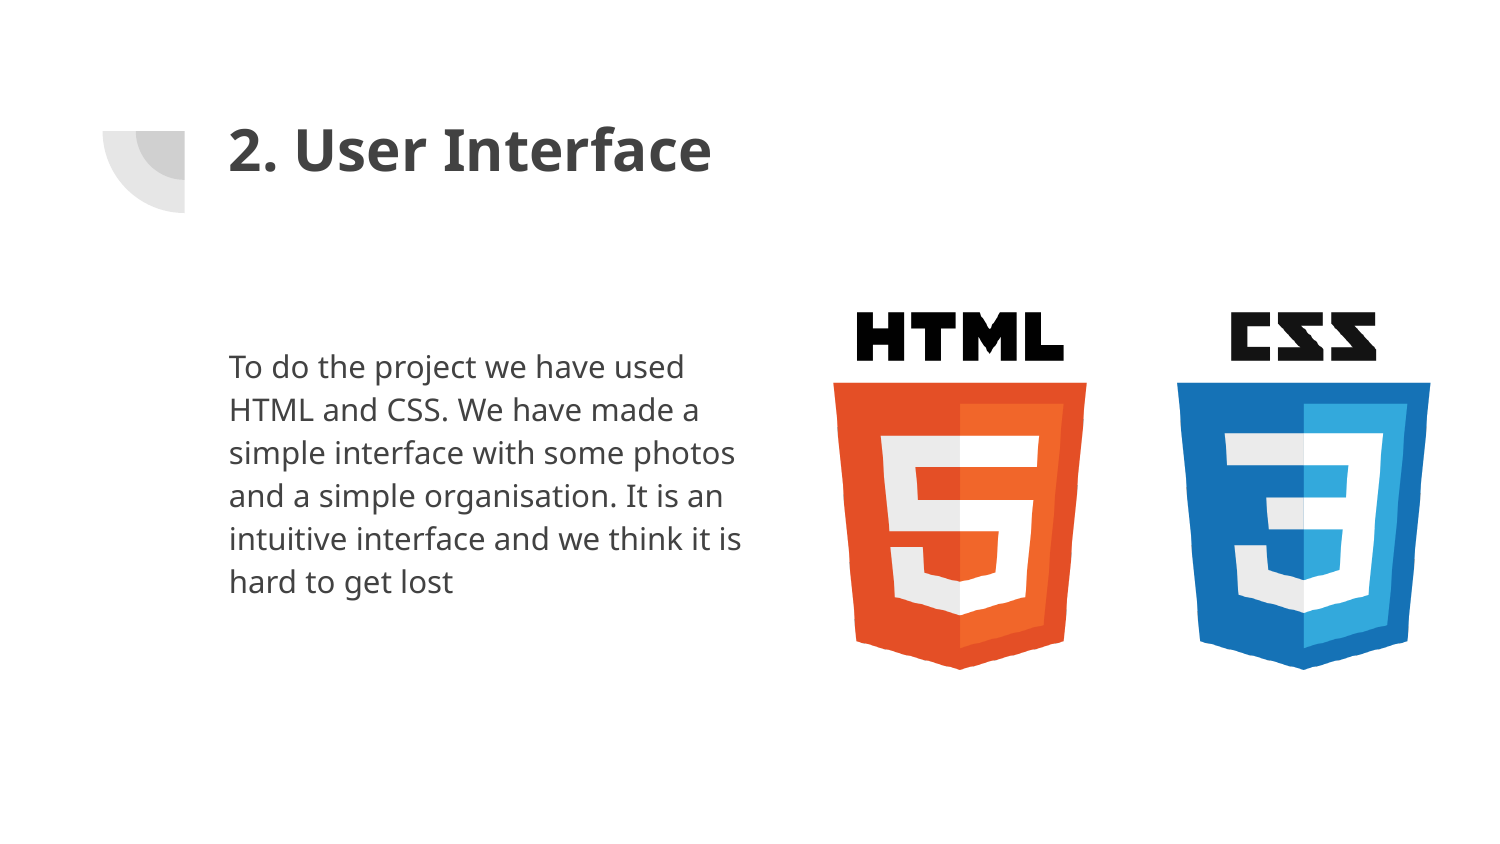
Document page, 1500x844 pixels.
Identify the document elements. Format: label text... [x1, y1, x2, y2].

title 2. User Interface [213, 98, 1368, 263]
picture [792, 243, 1466, 765]
list To do the project we have used HTML and CSS. We have made a simple interface with some photos and a simple organisation. It is an intuitive interface and we think it is hard to get lost [213, 326, 777, 744]
